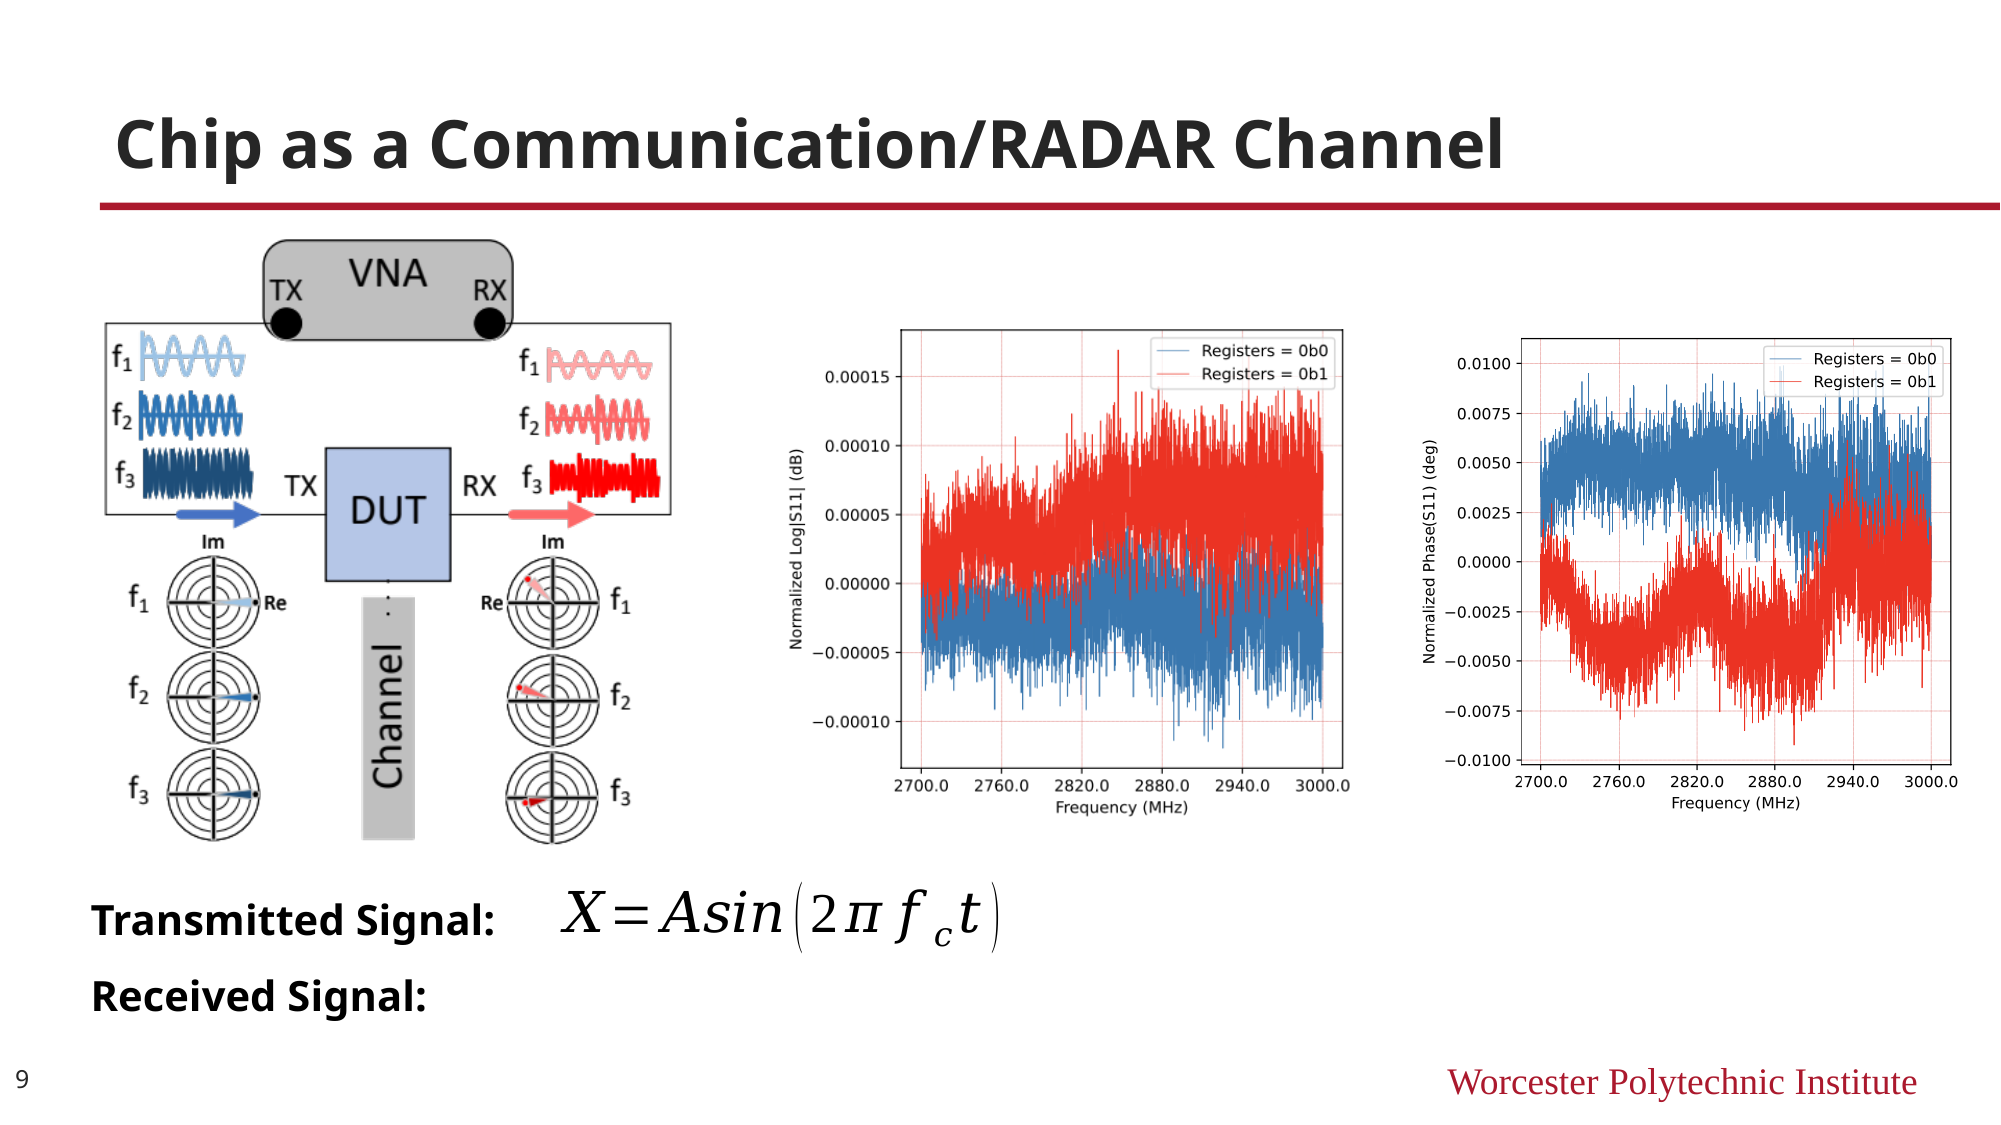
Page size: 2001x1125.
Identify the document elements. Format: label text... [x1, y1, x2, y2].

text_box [777, 302, 1972, 823]
title Chip as a Communication/RADAR Channel [99, 57, 1900, 189]
picture [99, 233, 678, 852]
text_box Transmitted Signal: [75, 890, 582, 969]
text_box Received Signal: [75, 966, 519, 1045]
slide_number 9 [0, 1047, 100, 1113]
